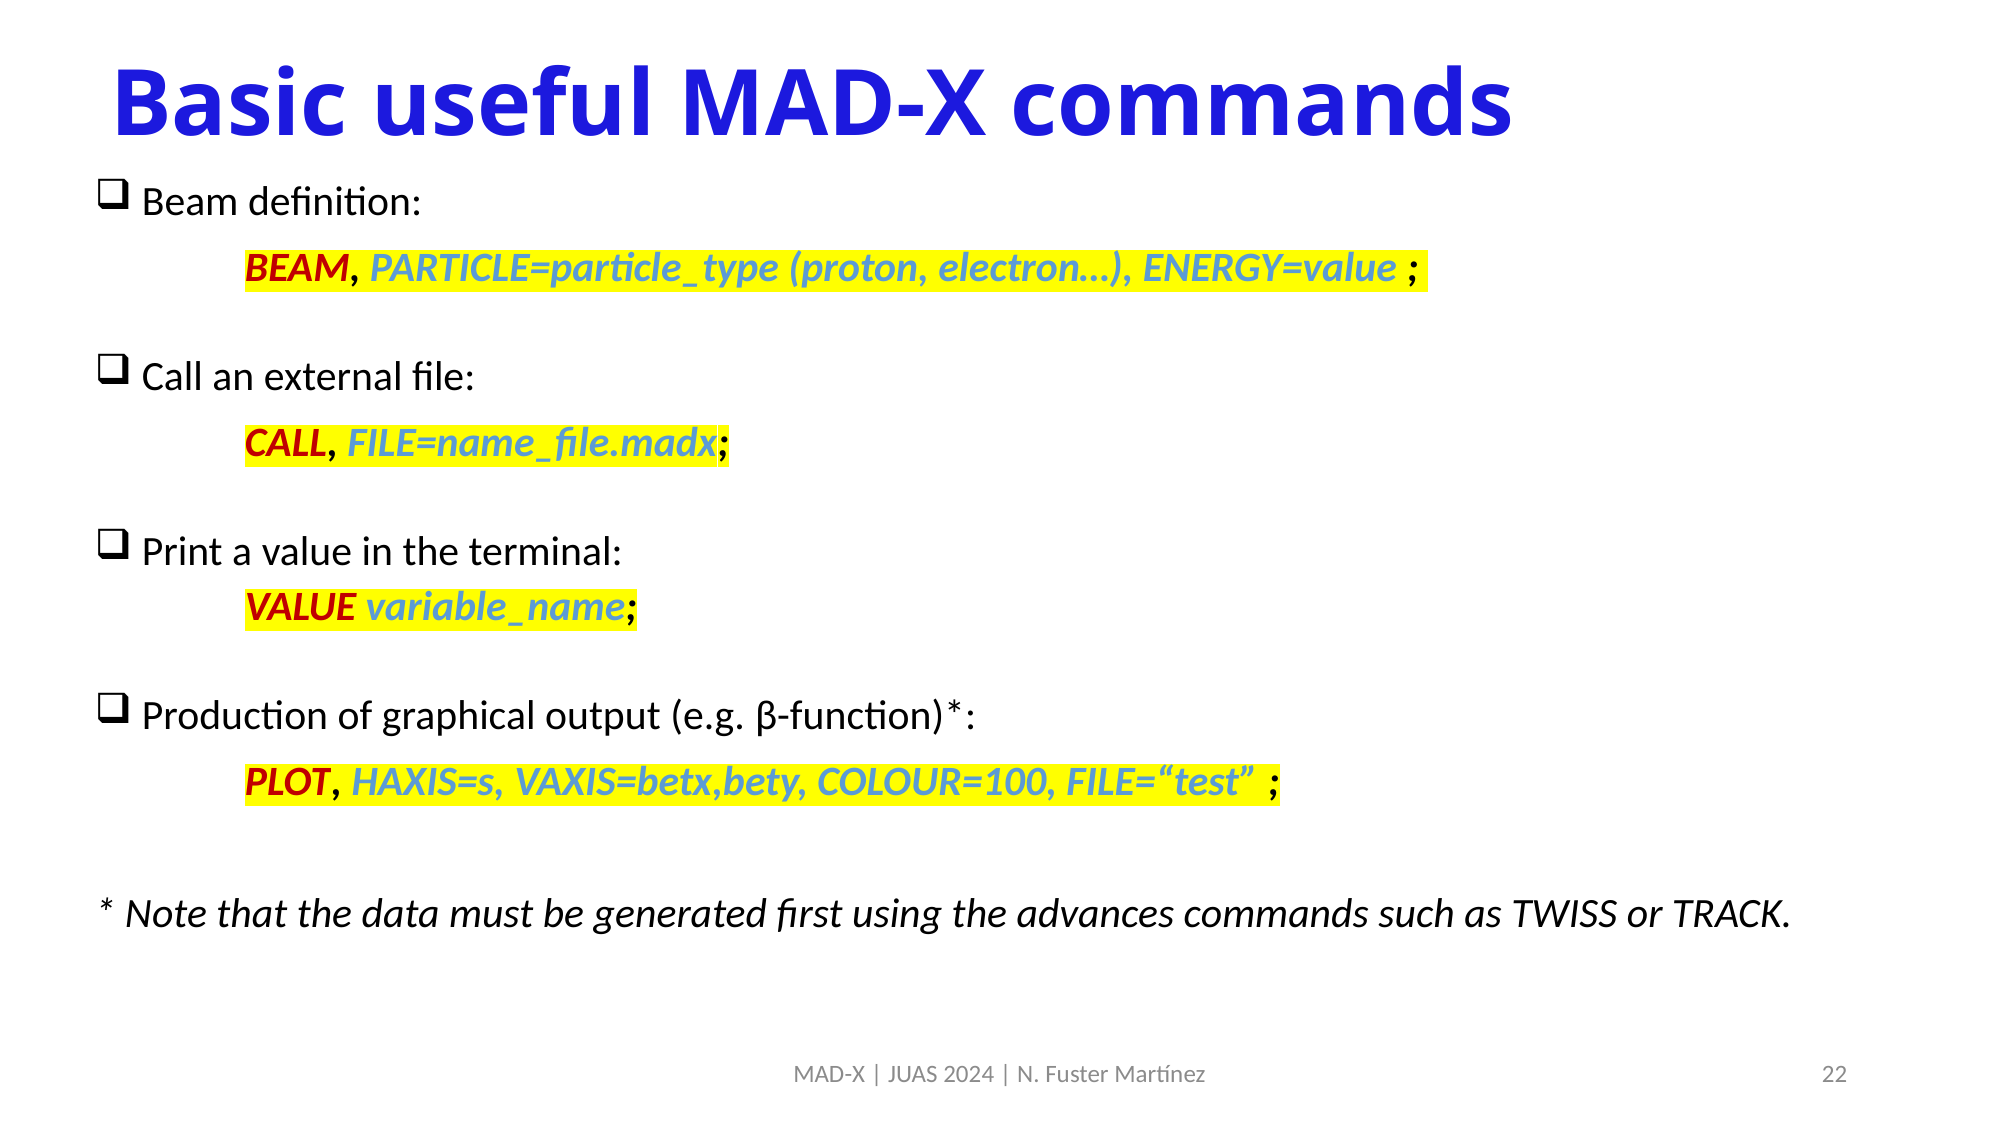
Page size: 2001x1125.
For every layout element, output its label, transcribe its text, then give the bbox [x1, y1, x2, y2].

slide_number 22 [1412, 1042, 1863, 1103]
title Basic useful MAD-X commands [0, 0, 2000, 215]
text_box Beam definition: BEAM, PARTICLE=particle_type (proton, electron…), ENERGY=value ; Call an external file: CALL, FILE=name_file.madx; Print a value in the terminal: VALUE variable_name; Production of graphical output (e.g. β-function)*: PLOT, HAXIS=s, VAXIS=betx,bety, COLOUR=100, FILE=“test” ; * Note that the data must be generated first using the advances commands such as TWISS or TRACK. [79, 171, 1843, 1073]
footer MAD-X | JUAS 2024 | N. Fuster Martínez [662, 1042, 1338, 1103]
